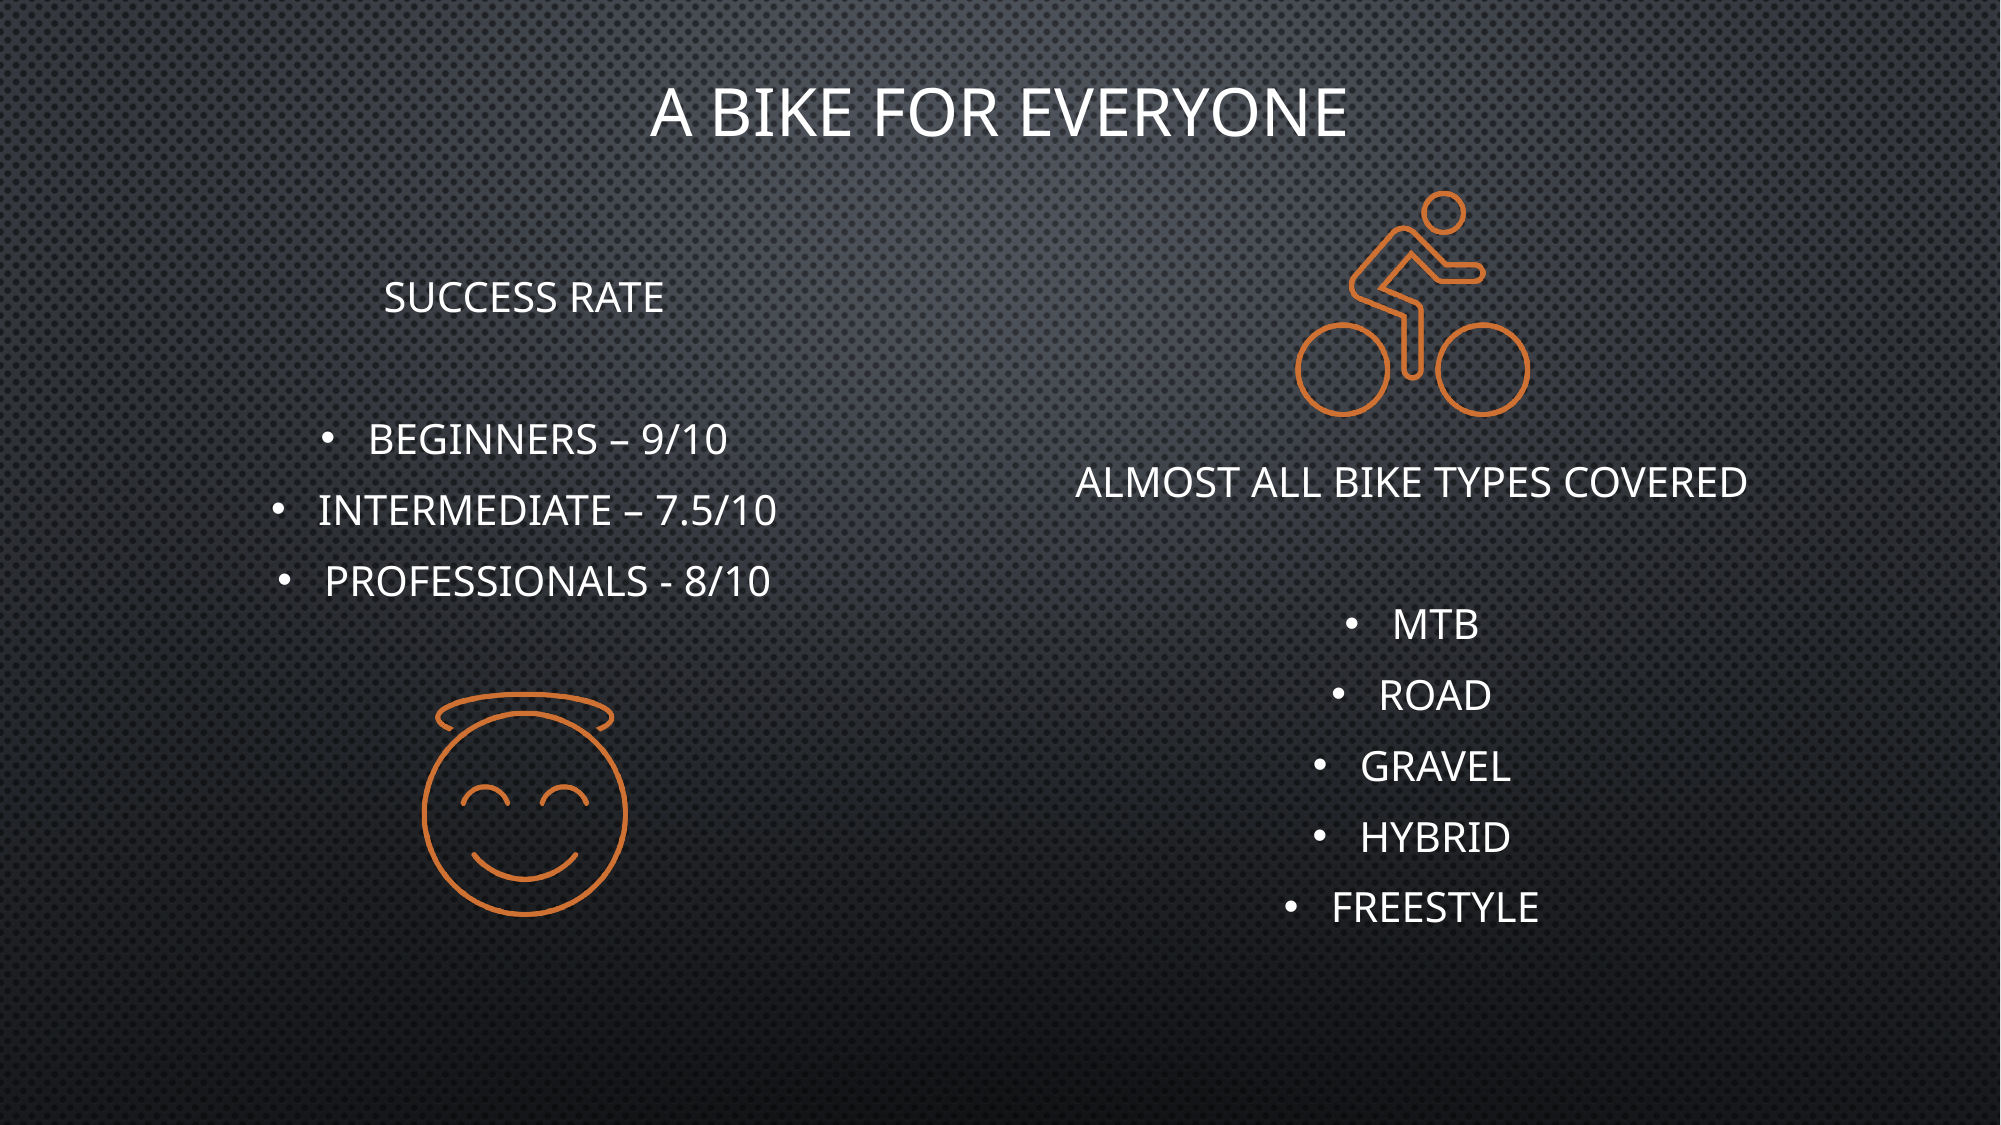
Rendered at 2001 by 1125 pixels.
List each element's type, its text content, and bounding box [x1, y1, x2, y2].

list ALMOST ALL BIKE TYPES COVERED MTB ROAD GRAVEL HYBRID FREESTYLE [1012, 437, 1813, 950]
list SUCCESS RATE BEGINNERS – 9/10 INTERMEDIATE – 7.5/10 PROFESSIONALS - 8/10 [124, 181, 925, 694]
picture [1278, 169, 1547, 438]
title A bike for everyoNE [187, 45, 1813, 175]
picture [393, 682, 655, 944]
